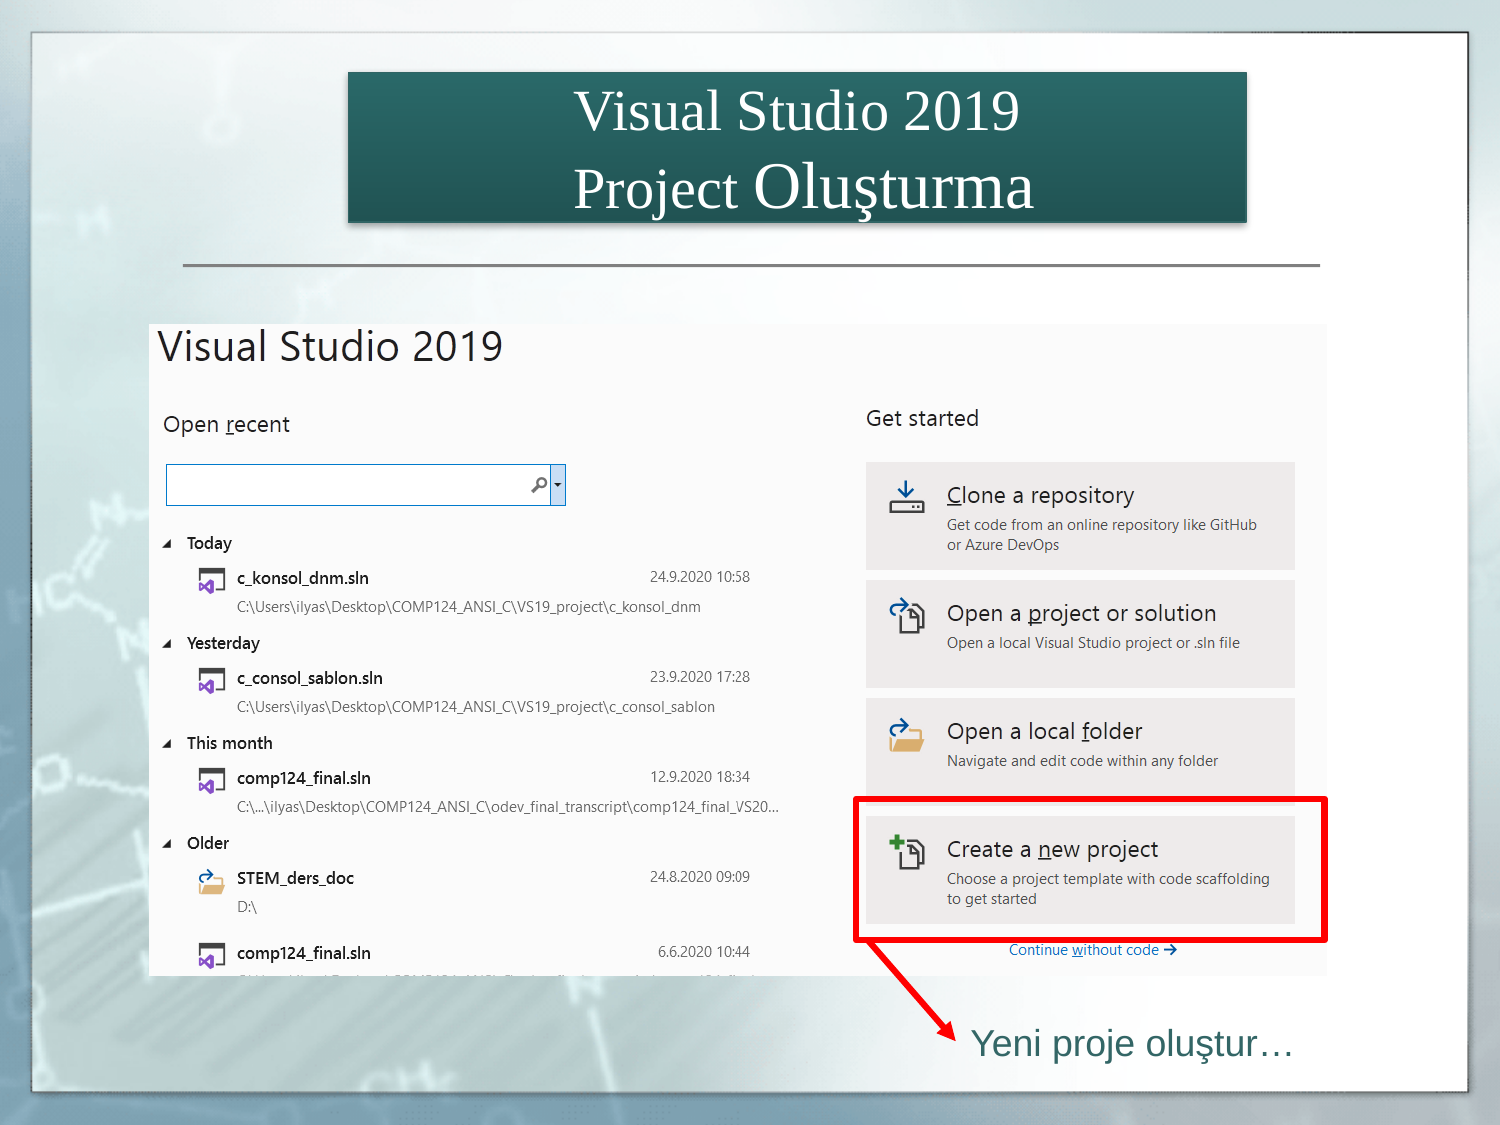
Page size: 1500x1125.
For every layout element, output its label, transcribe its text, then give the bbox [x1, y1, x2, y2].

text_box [867, 940, 956, 1042]
text_box Yeni proje oluştur… [955, 1011, 1320, 1072]
title Visual Studio 2019 Project Oluşturma [348, 72, 1247, 223]
picture [0, 0, 1500, 1125]
